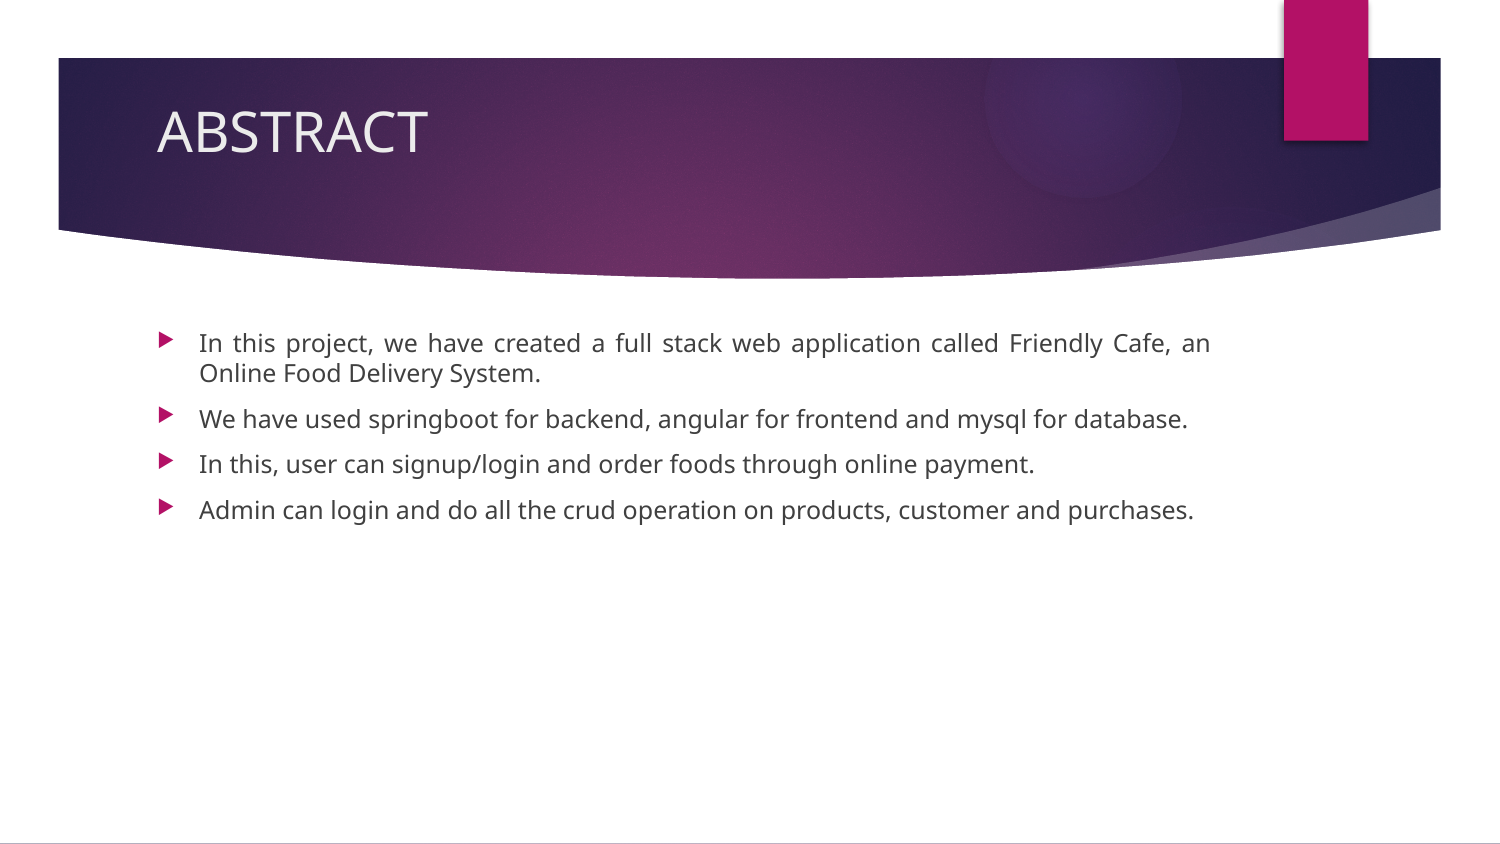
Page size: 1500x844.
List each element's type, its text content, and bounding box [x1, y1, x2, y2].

list In this project, we have created a full stack web application called Friendly Cafe, an Online Food Delivery System. We have used springboot for backend, angular for frontend and mysql for database. In this, user can signup/login and order foods through online payment. Admin can login and do all the crud operation on products, customer and purchases. [142, 320, 1228, 741]
title ABSTRACT [142, 119, 1220, 207]
